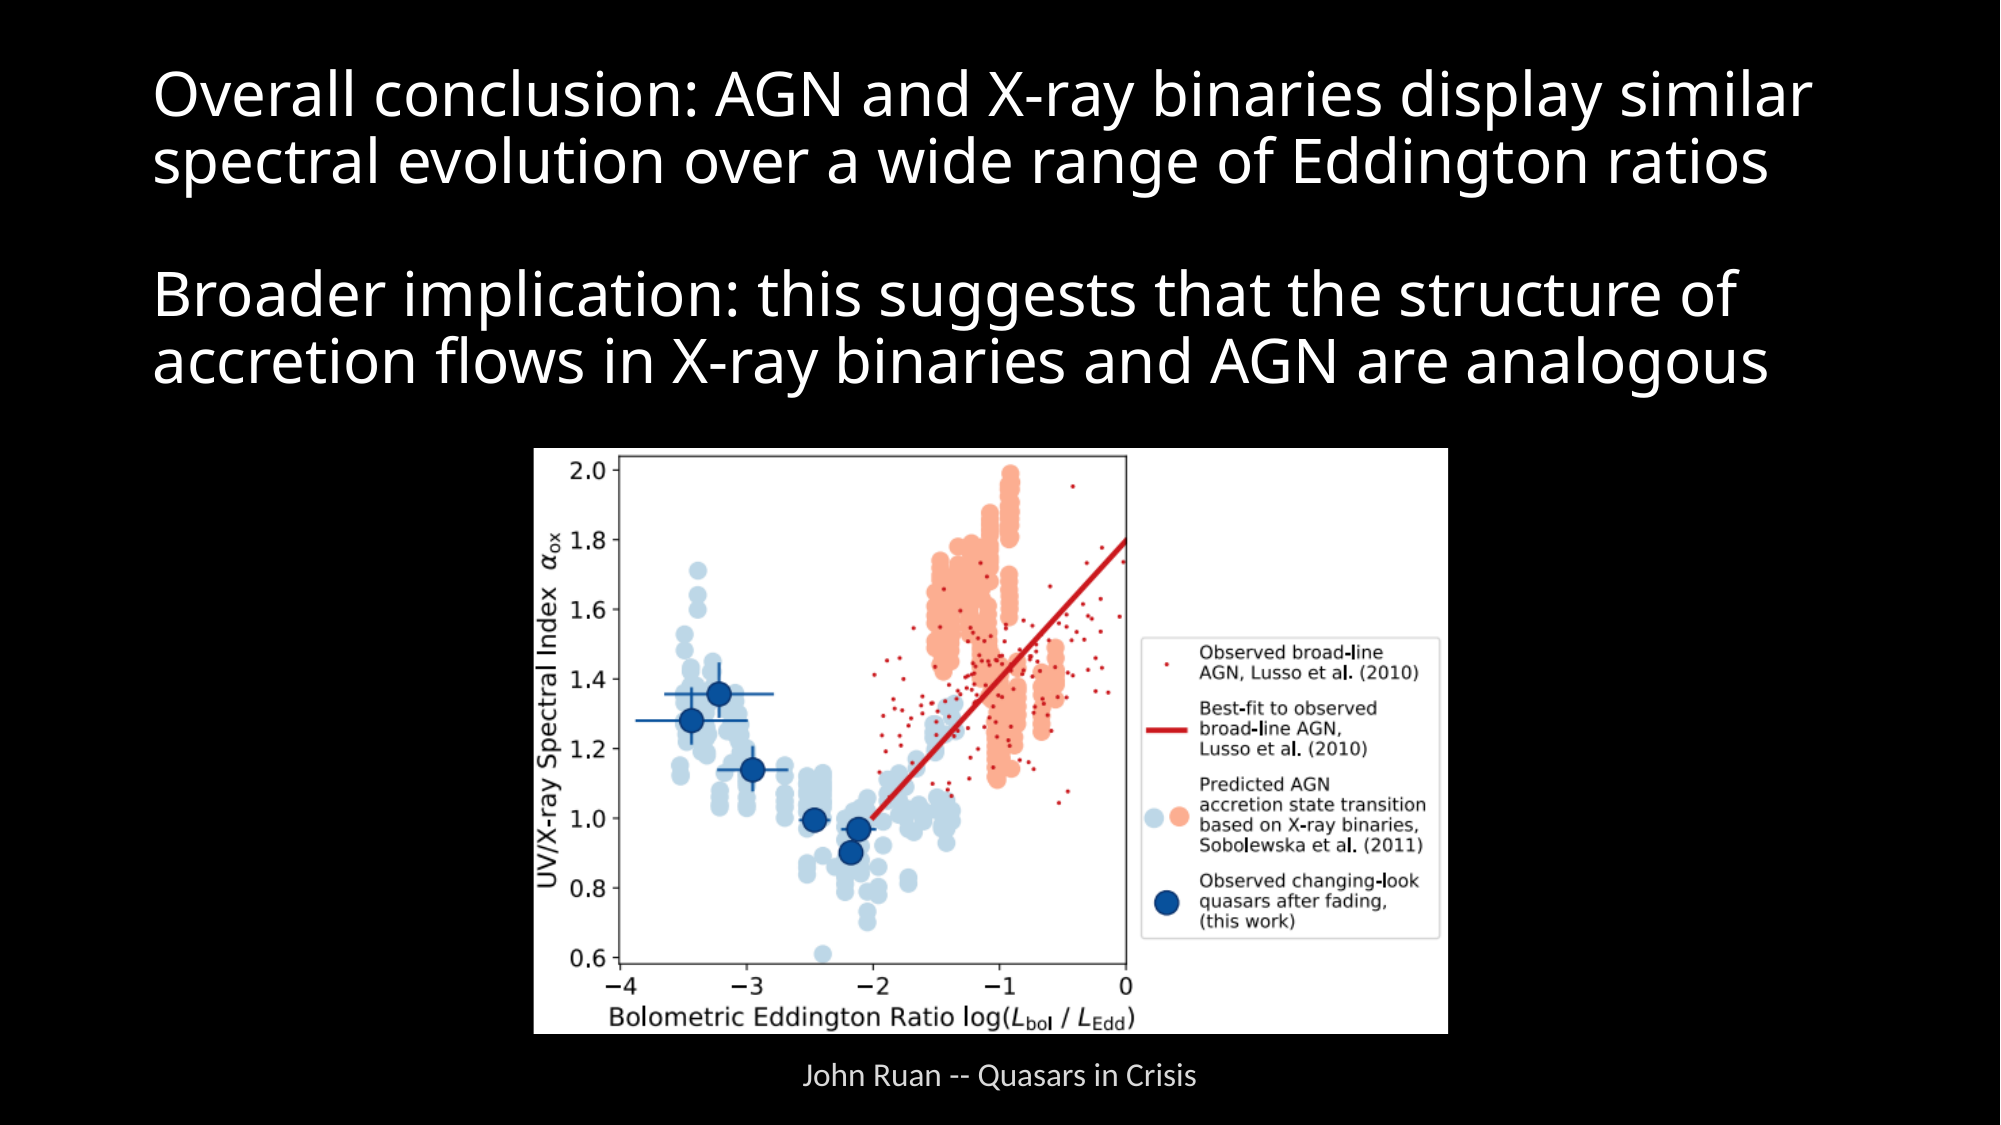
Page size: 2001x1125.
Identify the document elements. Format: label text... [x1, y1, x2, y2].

footer John Ruan -- Quasars in Crisis [662, 1042, 1338, 1103]
picture [533, 448, 1449, 1034]
title Overall conclusion: AGN and X-ray binaries display similar spectral evolution over a wide range of Eddington ratios Broader implication: this suggests that the structure of accretion flows in X-ray binaries and AGN are analogous [137, 50, 1863, 496]
